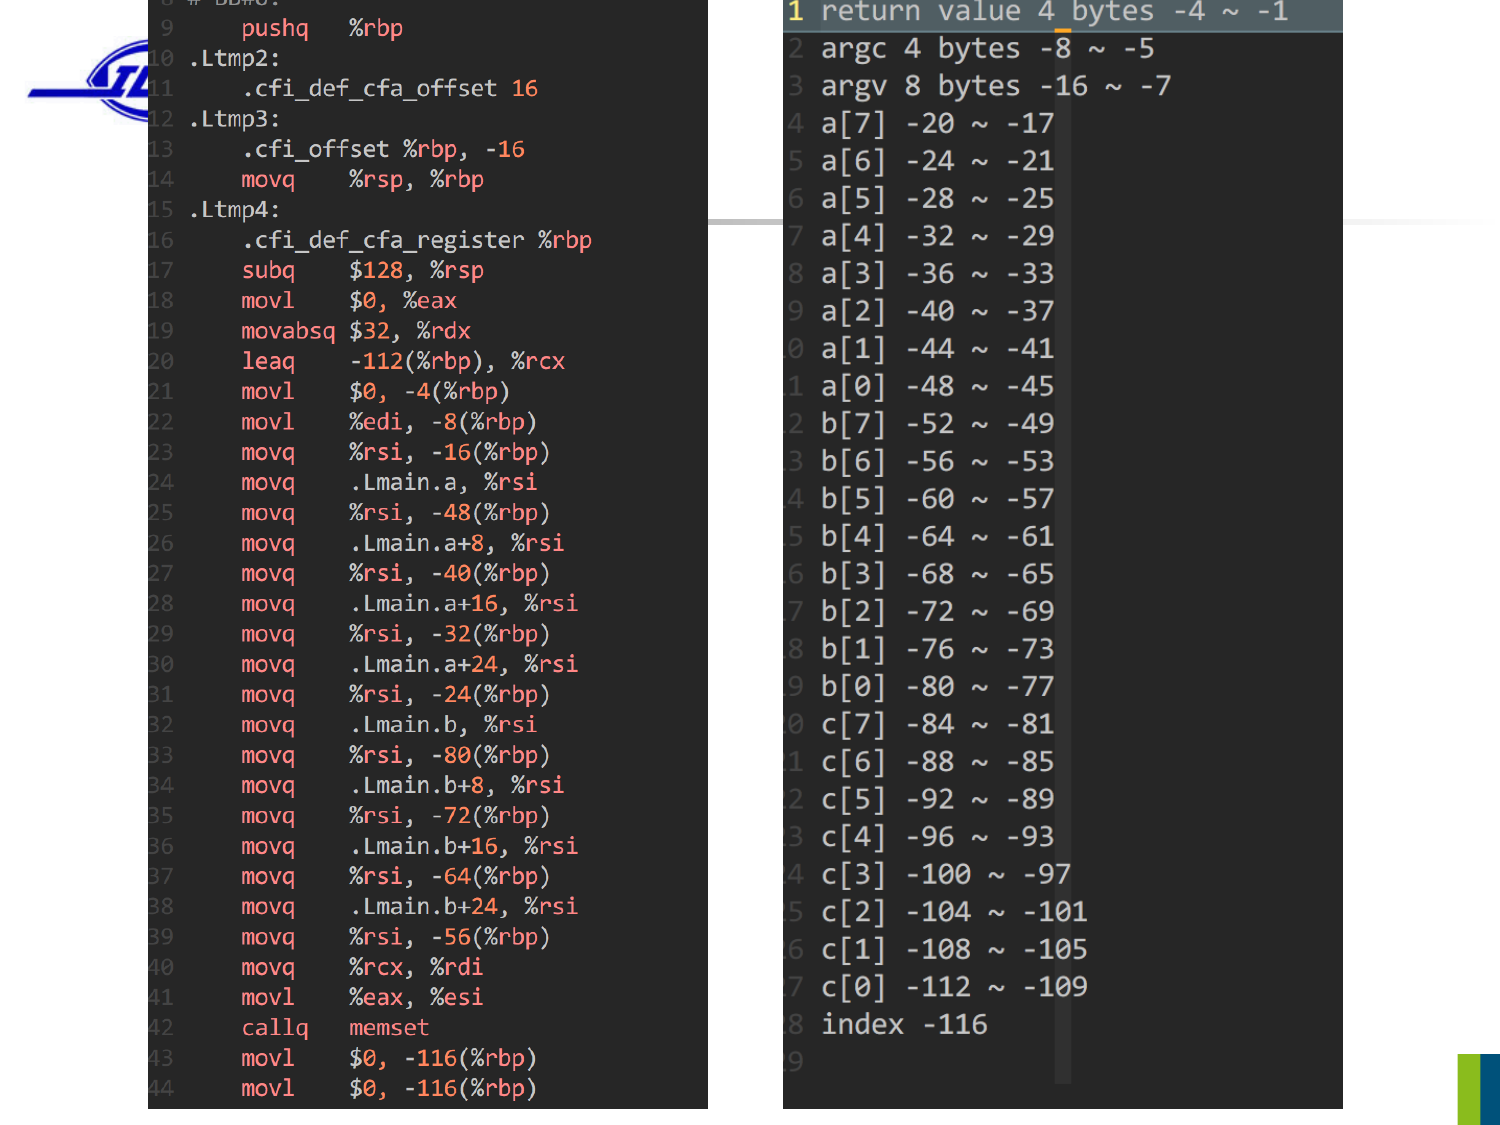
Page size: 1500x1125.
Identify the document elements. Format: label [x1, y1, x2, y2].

picture [783, 0, 1343, 1109]
picture [24, 0, 708, 1109]
